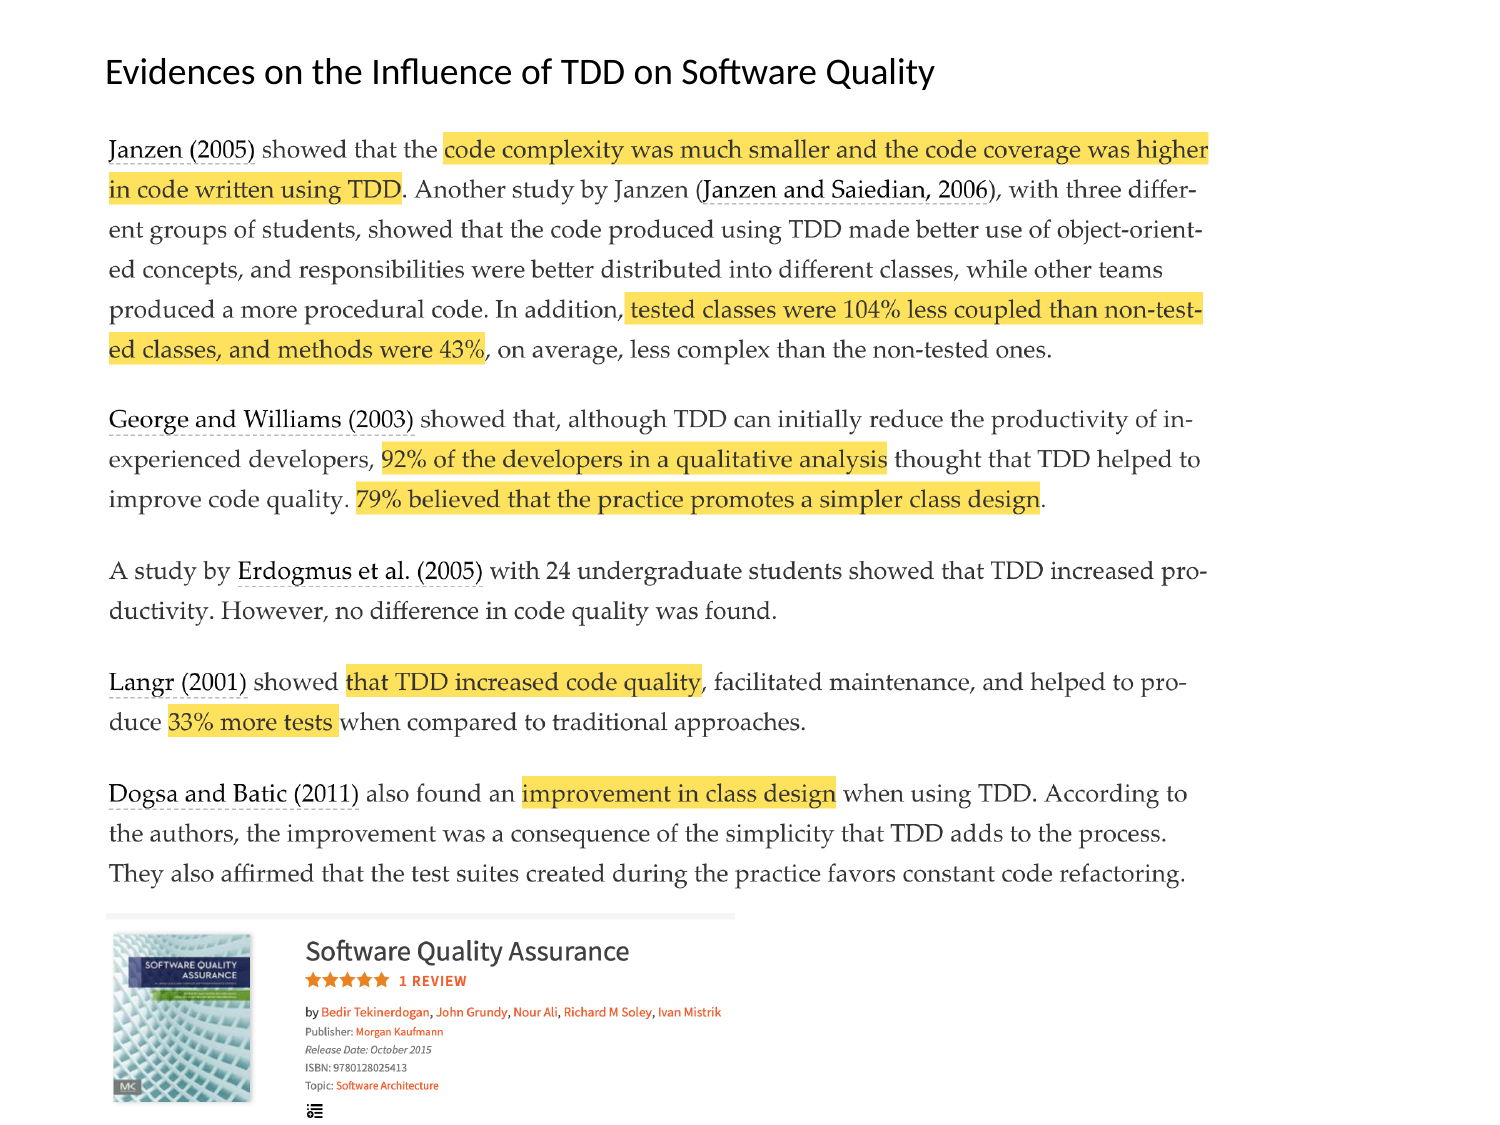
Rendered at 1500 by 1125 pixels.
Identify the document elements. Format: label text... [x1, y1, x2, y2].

picture [106, 130, 1221, 891]
picture [106, 912, 735, 1125]
text_box Evidences on the Influence of TDD on Software Quality [82, 39, 1423, 100]
